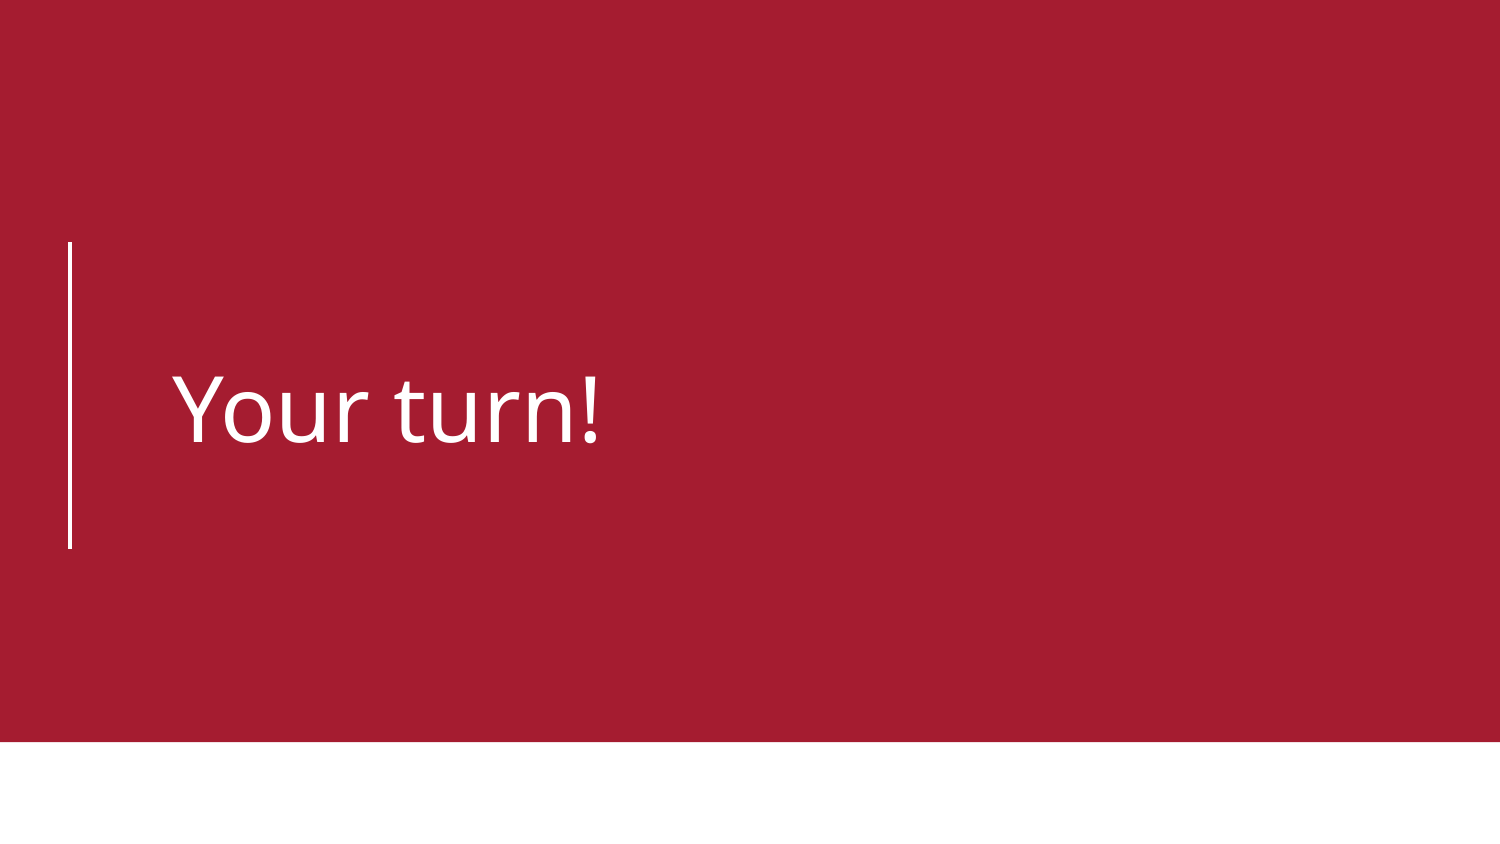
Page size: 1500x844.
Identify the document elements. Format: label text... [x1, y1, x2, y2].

title Your turn! [157, 336, 1450, 477]
